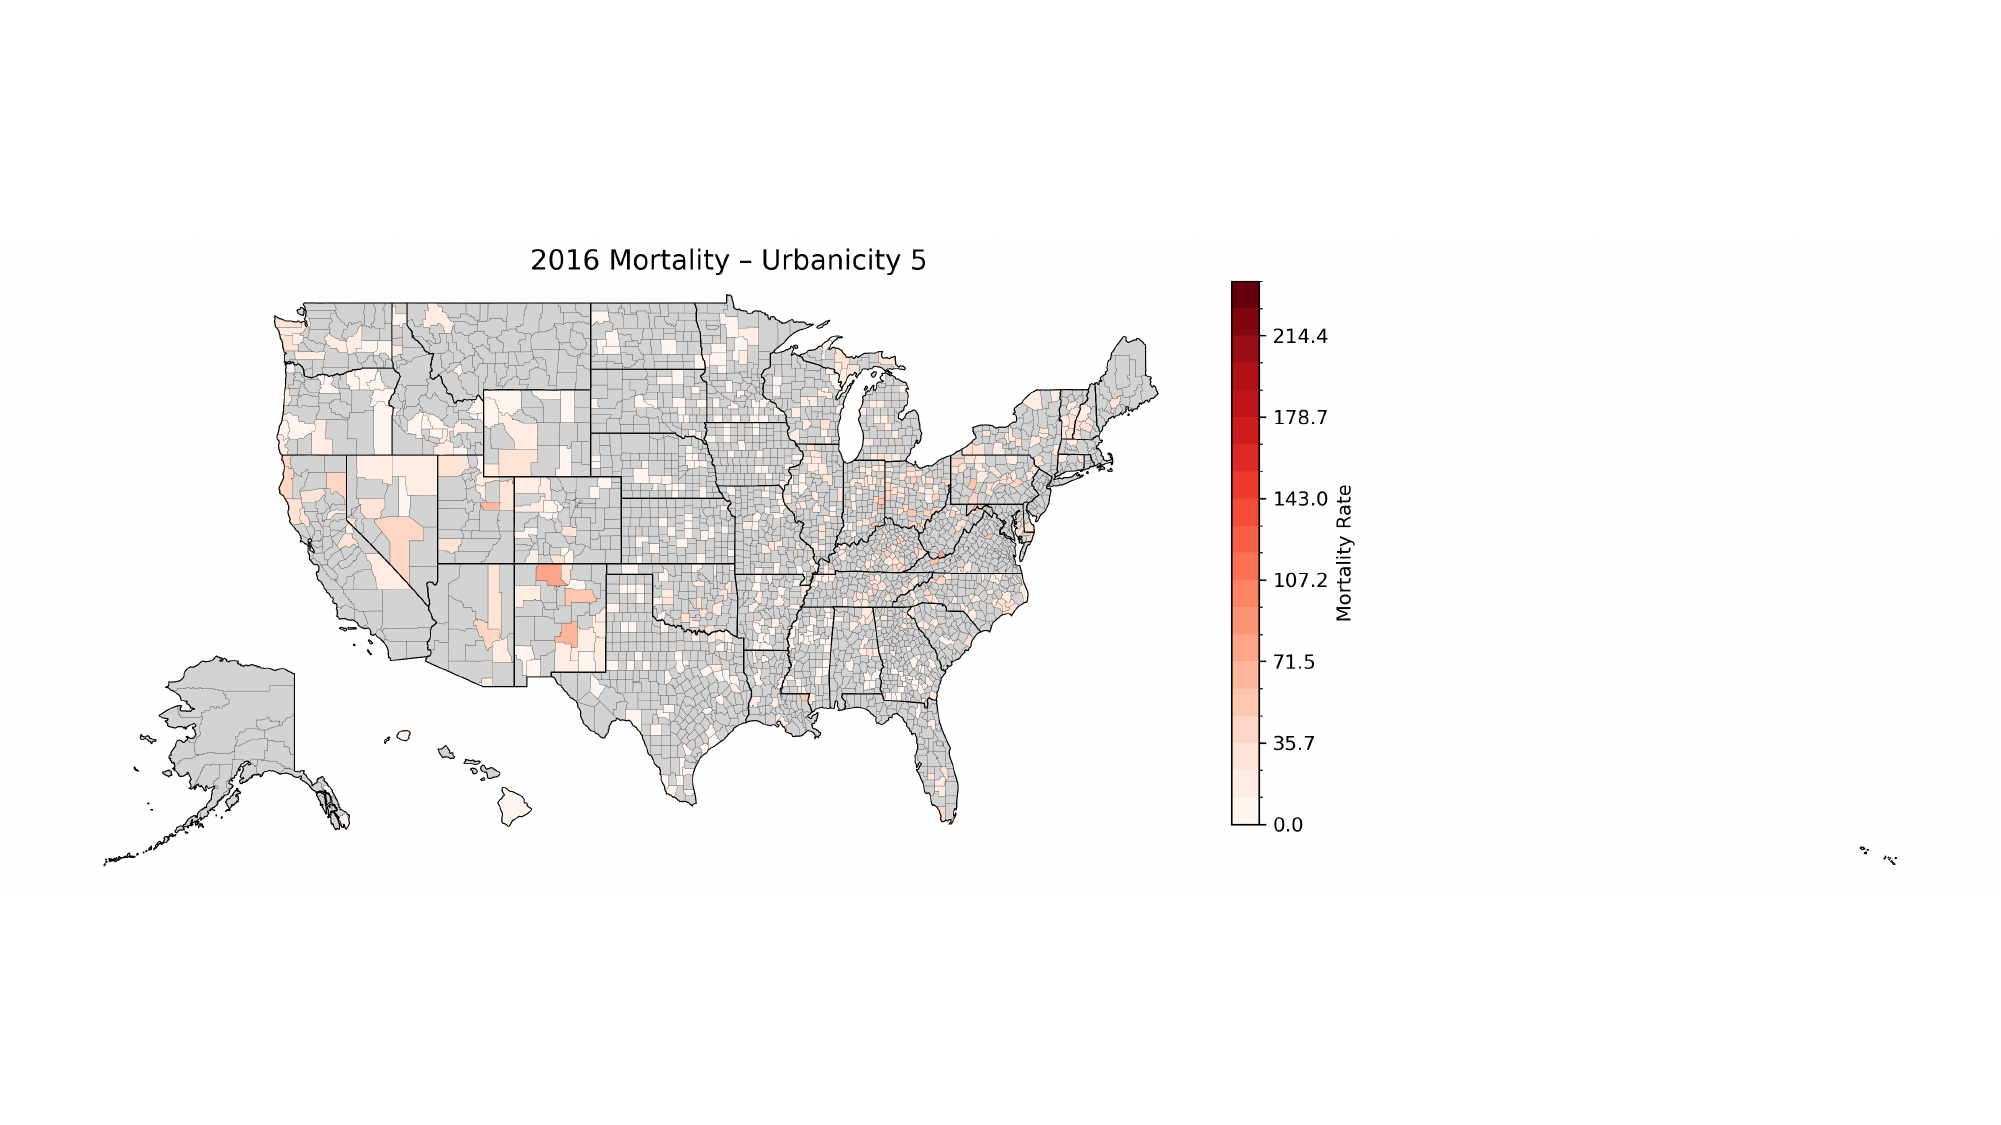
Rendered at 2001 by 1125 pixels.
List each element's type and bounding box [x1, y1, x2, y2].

picture [0, 234, 2000, 891]
